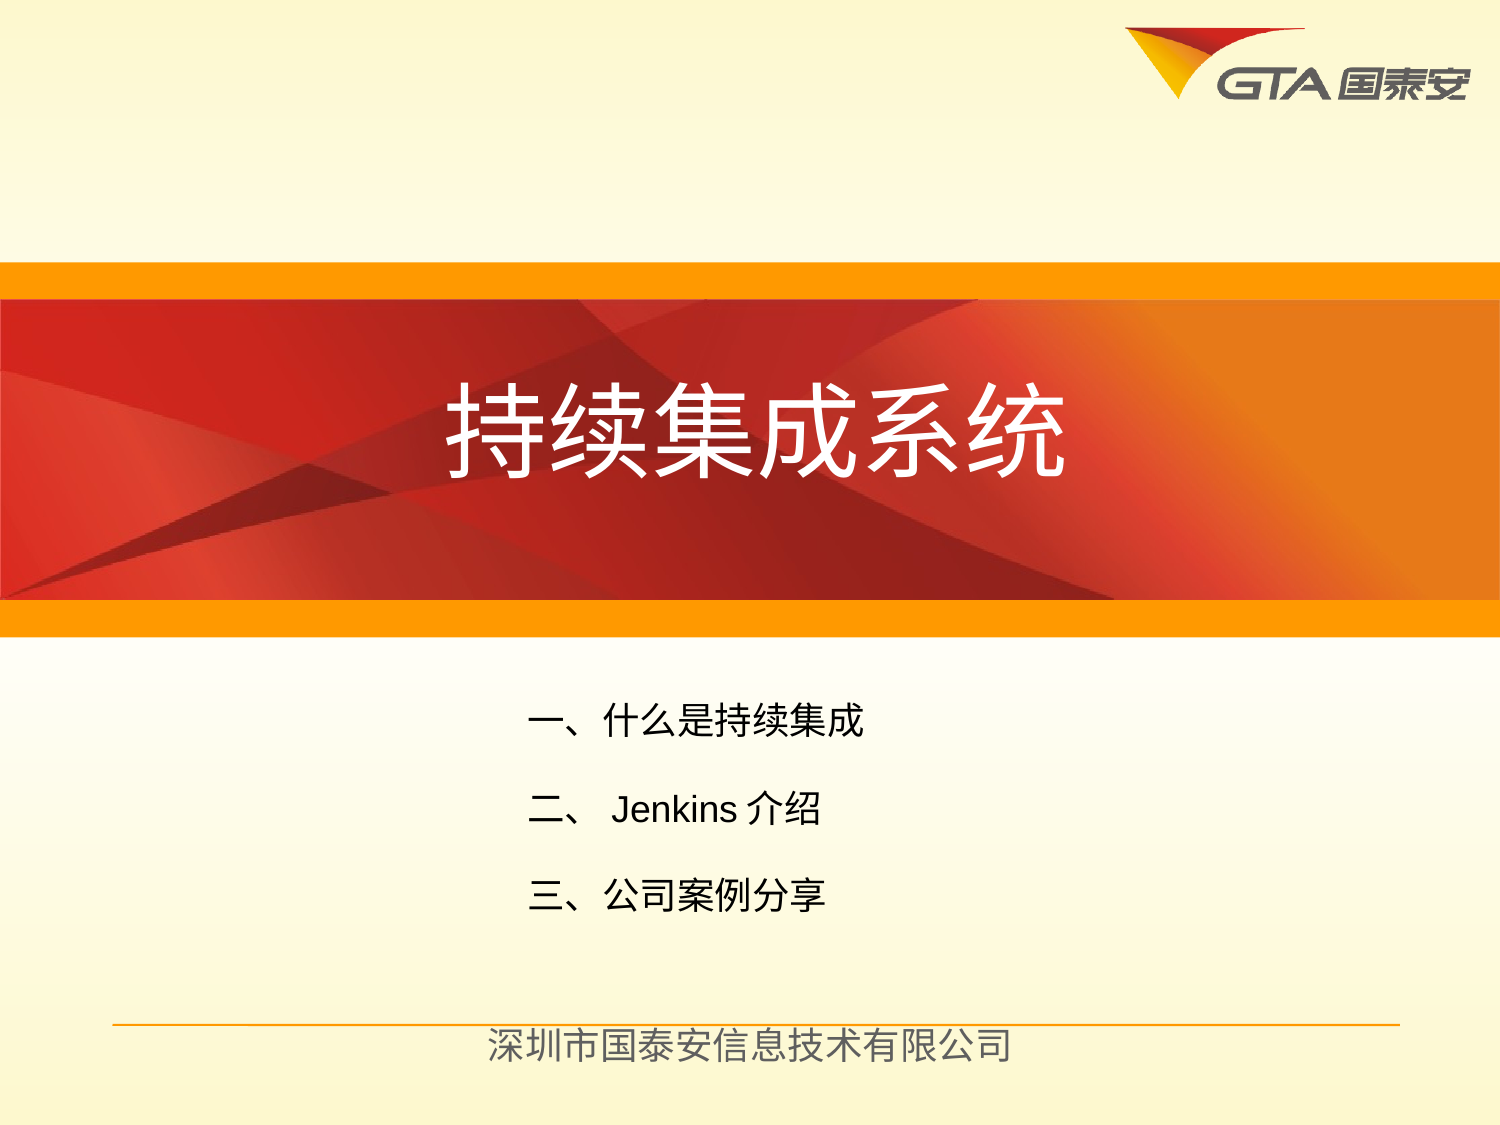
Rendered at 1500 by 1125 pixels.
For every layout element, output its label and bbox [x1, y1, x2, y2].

text_box [0, 0, 1500, 1125]
